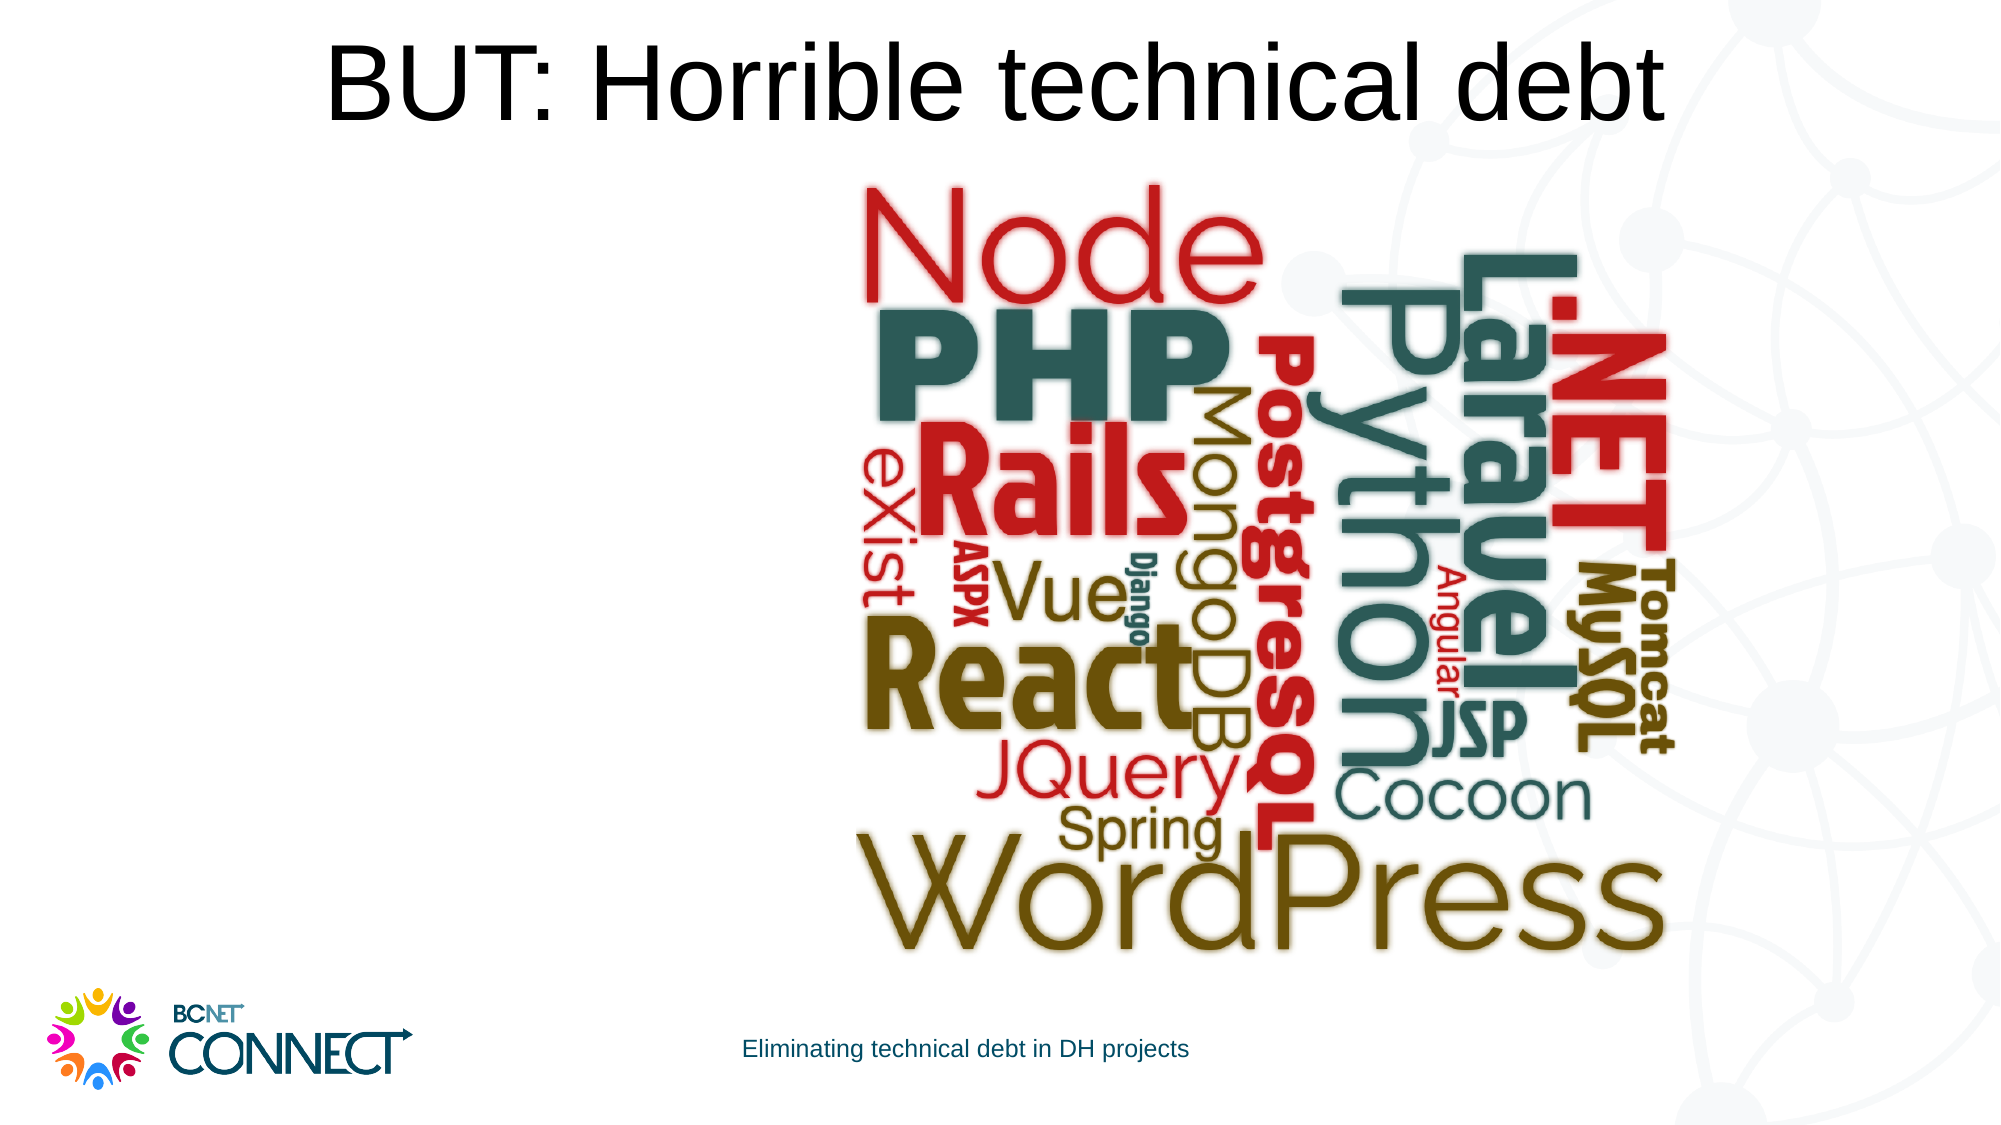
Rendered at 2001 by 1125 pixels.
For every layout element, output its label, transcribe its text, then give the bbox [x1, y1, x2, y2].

footer Eliminating technical debt in DH projects [727, 1017, 1281, 1078]
picture [47, 988, 413, 1090]
picture [856, 0, 2000, 1125]
title BUT: Horrible technical debt [70, 0, 1920, 171]
